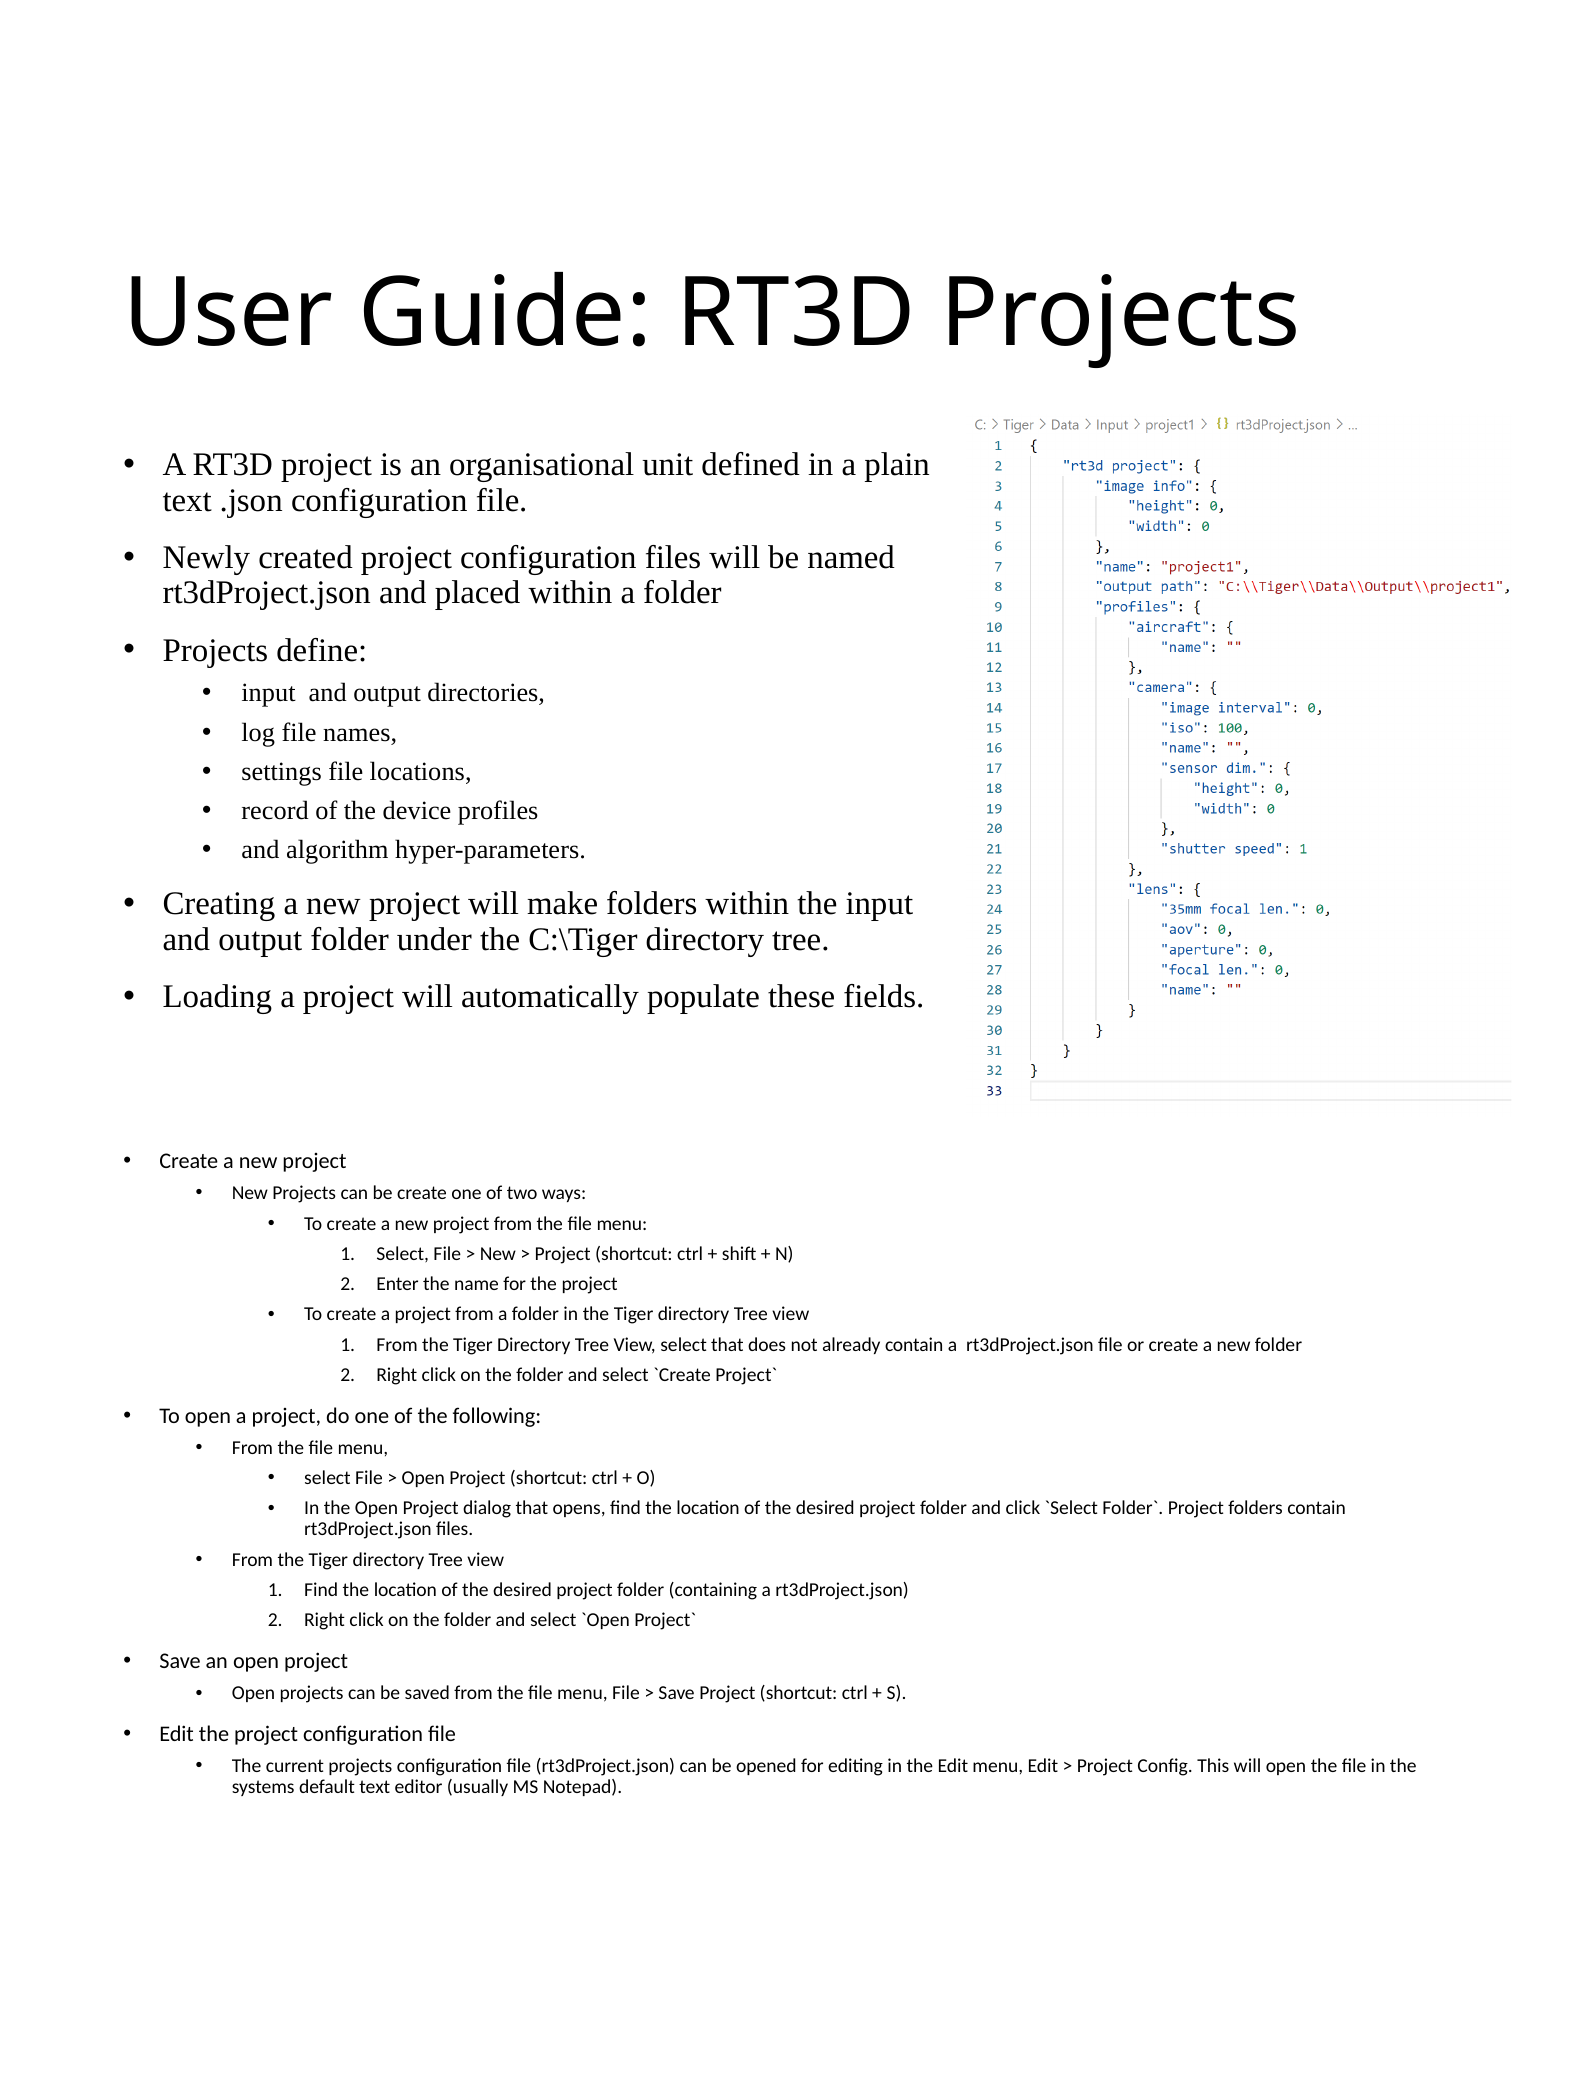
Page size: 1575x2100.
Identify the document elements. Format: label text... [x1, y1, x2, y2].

list A RT3D project is an organisational unit defined in a plain text .json configuration file. Newly created project configuration files will be named rt3dProject.json and placed within a folder Projects define: input and output directories, log file names, settings file locations, record of the device profiles and algorithm hyper-parameters. Creating a new project will make folders within the input and output folder under the C:\Tiger directory tree. Loading a project will automatically populate these fields. [108, 440, 966, 1091]
picture [966, 414, 1512, 1117]
title User Guide: RT3D Projects [108, 111, 1467, 440]
text_box Create a new project New Projects can be create one of two ways: To create a new project from the file menu: Select, File > New > Project (shortcut: ctrl + shift + N) Enter the name for the project To create a project from a folder in the Tiger directory Tree view From the Tiger Directory Tree View, select that does not already contain a rt3dProject.json file or create a new folder Right click on the folder and select `Create Project` To open a project, do one of the following: From the file menu, select File > Open Project (shortcut: ctrl + O) In the Open Project dialog that opens, find the location of the desired project folder and click `Select Folder`. Project folders contain rt3dProject.json files. From the Tiger directory Tree view Find the location of the desired project folder (containing a rt3dProject.json) Right click on the folder and select `Open Project` Save an open project Open projects can be saved from the file menu, File > Save Project (shortcut: ctrl + S). Edit the project configuration file The current projects configuration file (rt3dProject.json) can be opened for editing in the Edit menu, Edit > Project Config. This will open the file in the systems default text editor (usually MS Notepad). [108, 1142, 1467, 1810]
